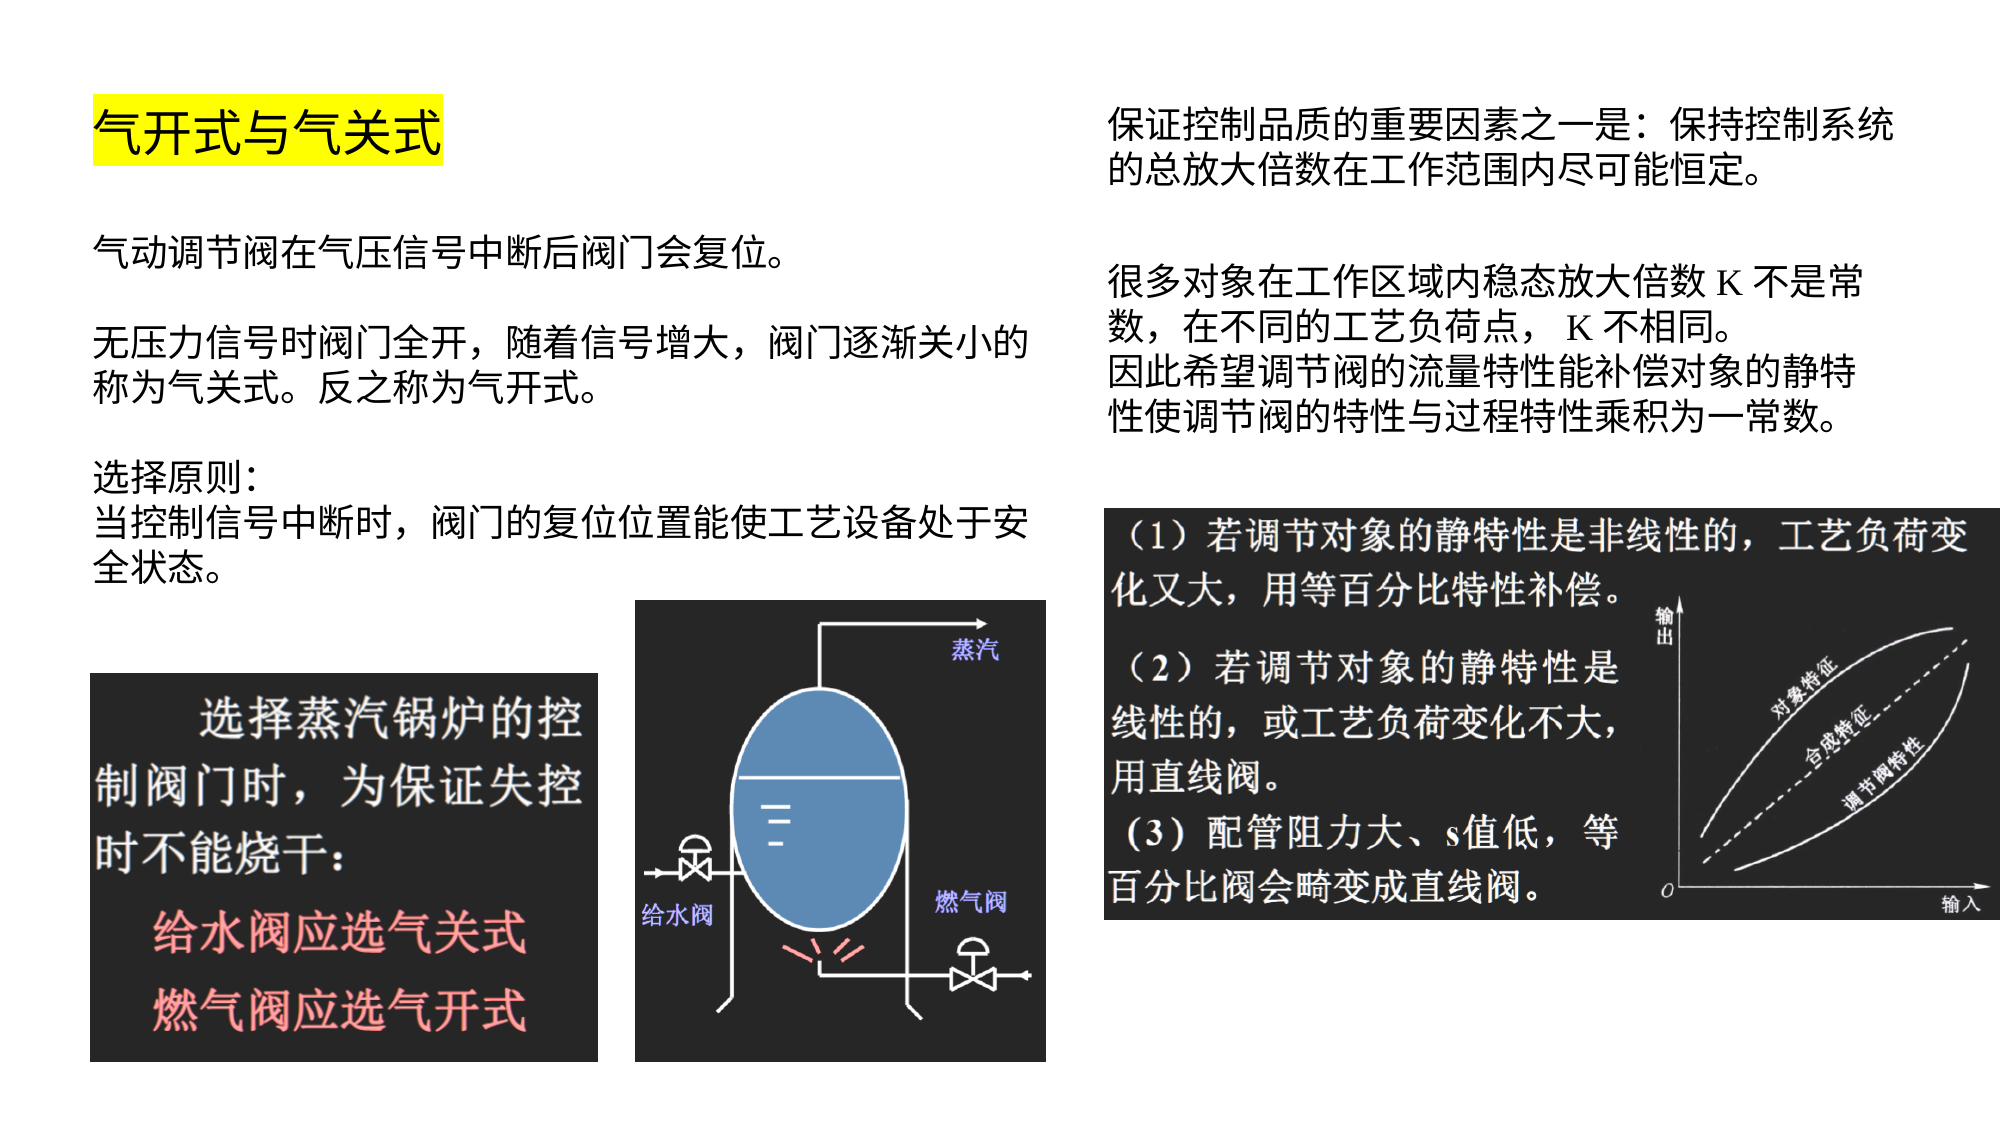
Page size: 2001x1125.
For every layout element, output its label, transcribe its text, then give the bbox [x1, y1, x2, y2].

picture [634, 600, 1046, 1063]
text_box 保证控制品质的重要因素之一是：保持控制系统的总放大倍数在工作范围内尽可能恒定。 [1092, 94, 1922, 199]
text_box 气动调节阀在气压信号中断后阀门会复位。 无压力信号时阀门全开，随着信号增大，阀门逐渐关小的称为气关式。反之称为气开式。 选择原则： 当控制信号中断时，阀门的复位位置能使工艺设备处于安全状态。 [78, 221, 1079, 597]
text_box 气开式与气关式 [78, 94, 1079, 169]
picture [89, 673, 598, 1063]
picture [1104, 508, 2000, 920]
text_box 很多对象在工作区域内稳态放大倍数K不是常数，在不同的工艺负荷点，K不相同。 因此希望调节阀的流量特性能补偿对象的静特性使调节阀的特性与过程特性乘积为一常数。 [1092, 250, 1896, 446]
